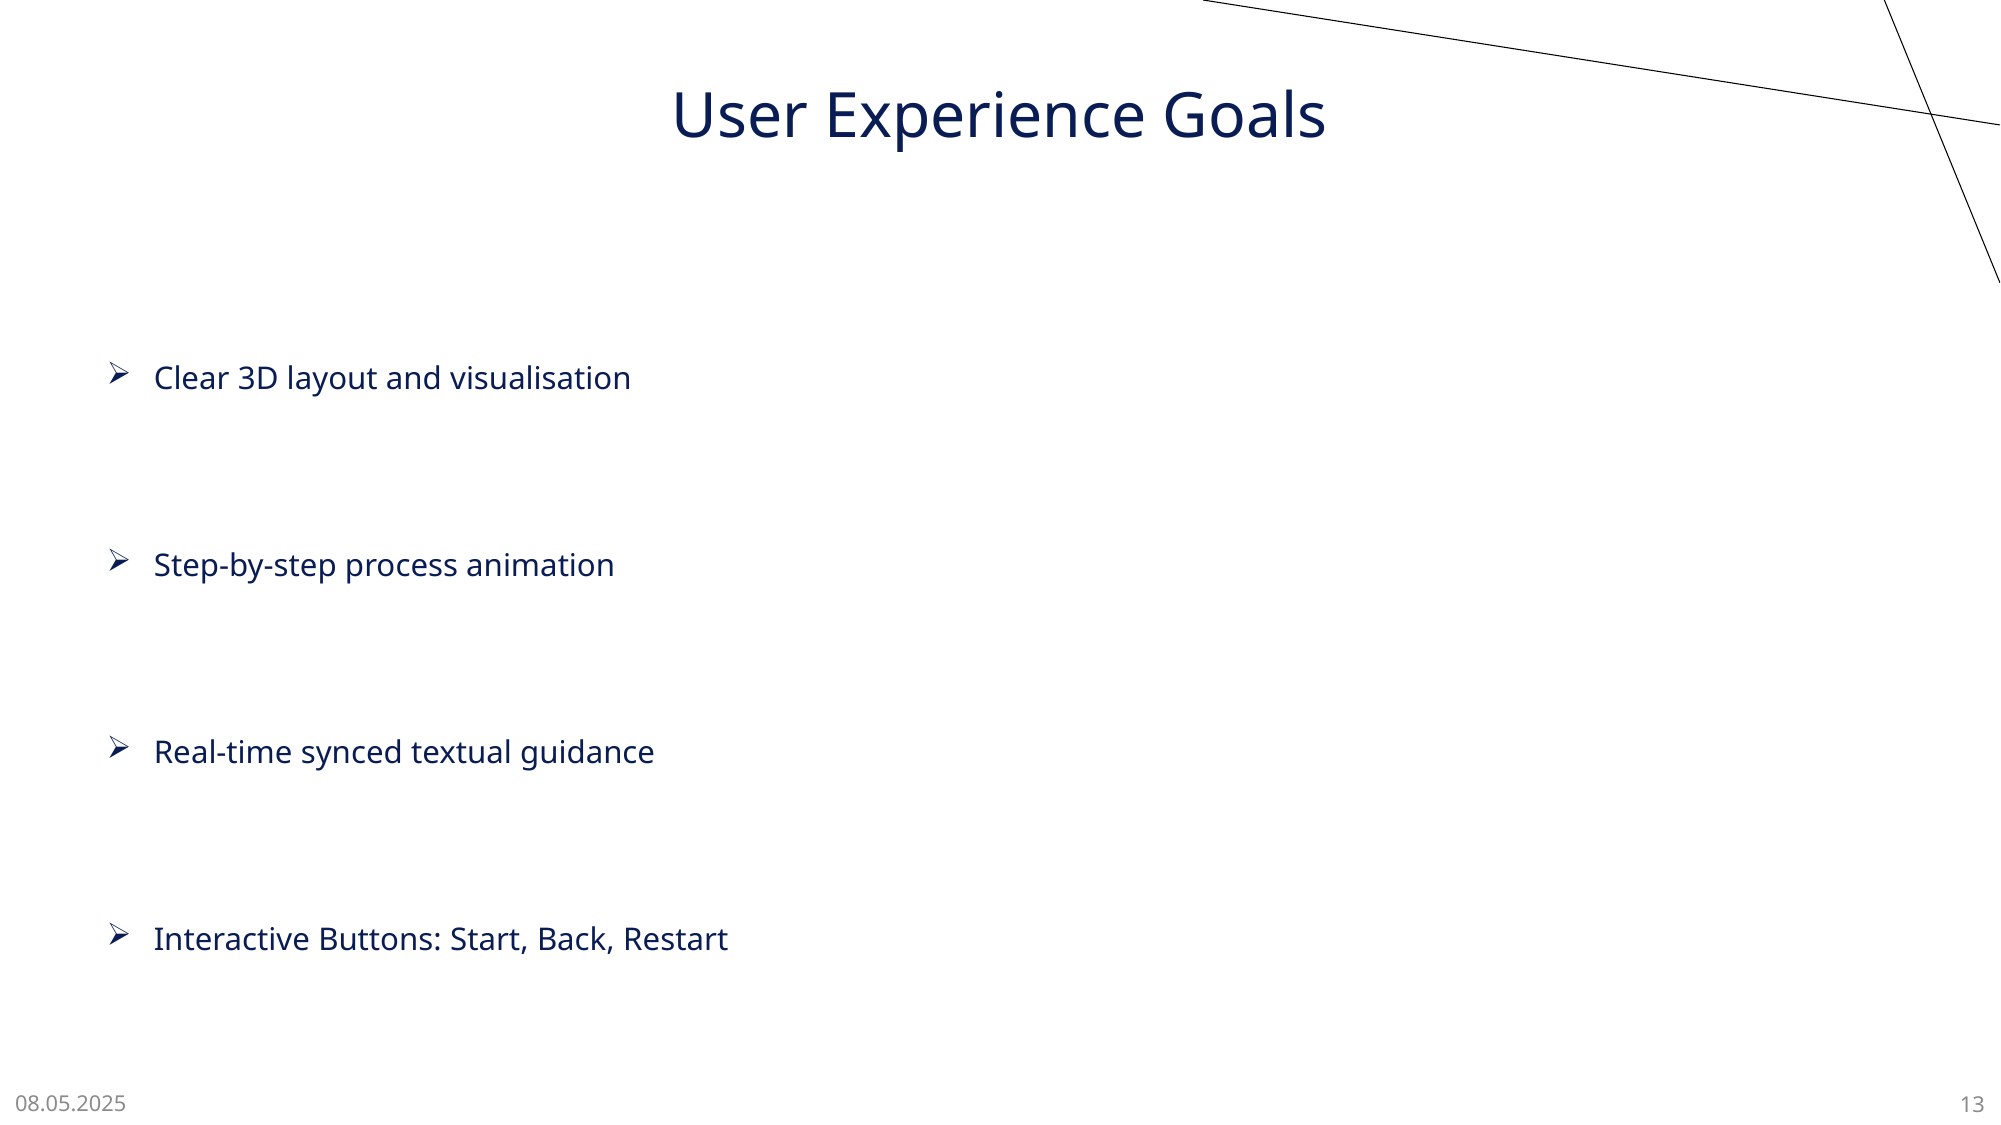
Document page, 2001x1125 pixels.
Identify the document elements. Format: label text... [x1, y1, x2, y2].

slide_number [0, 1080, 254, 1125]
text_box User Experience Goals [499, 67, 1501, 157]
slide_number 13 [1810, 1093, 2000, 1119]
text_box Clear 3D layout and visualisation Step-by-step process animation Real-time synced textual guidance Interactive Buttons: Start, Back, Restart [92, 200, 1073, 965]
